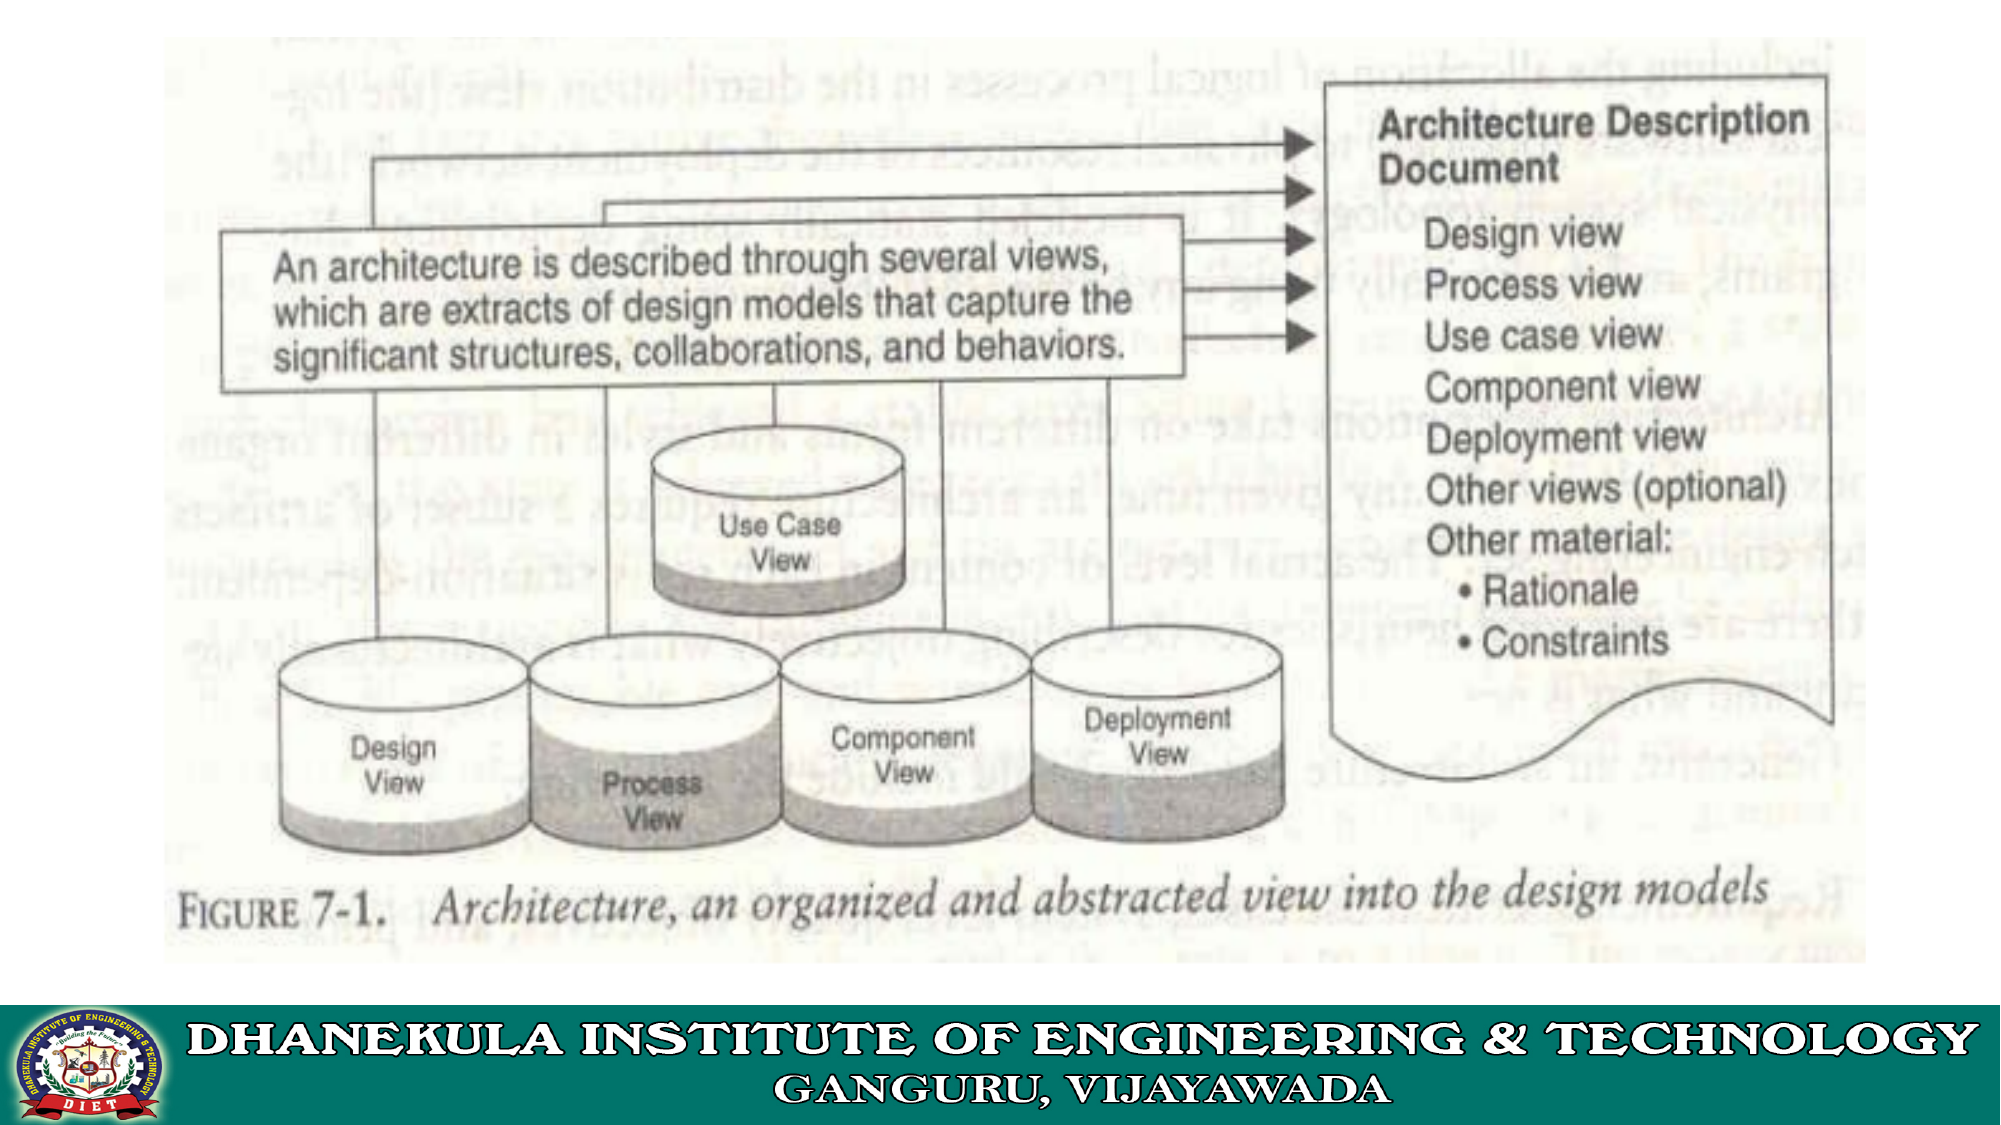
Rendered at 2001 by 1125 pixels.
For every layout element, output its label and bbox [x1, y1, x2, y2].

picture [0, 1005, 2000, 1125]
text_box [140, 37, 1866, 978]
